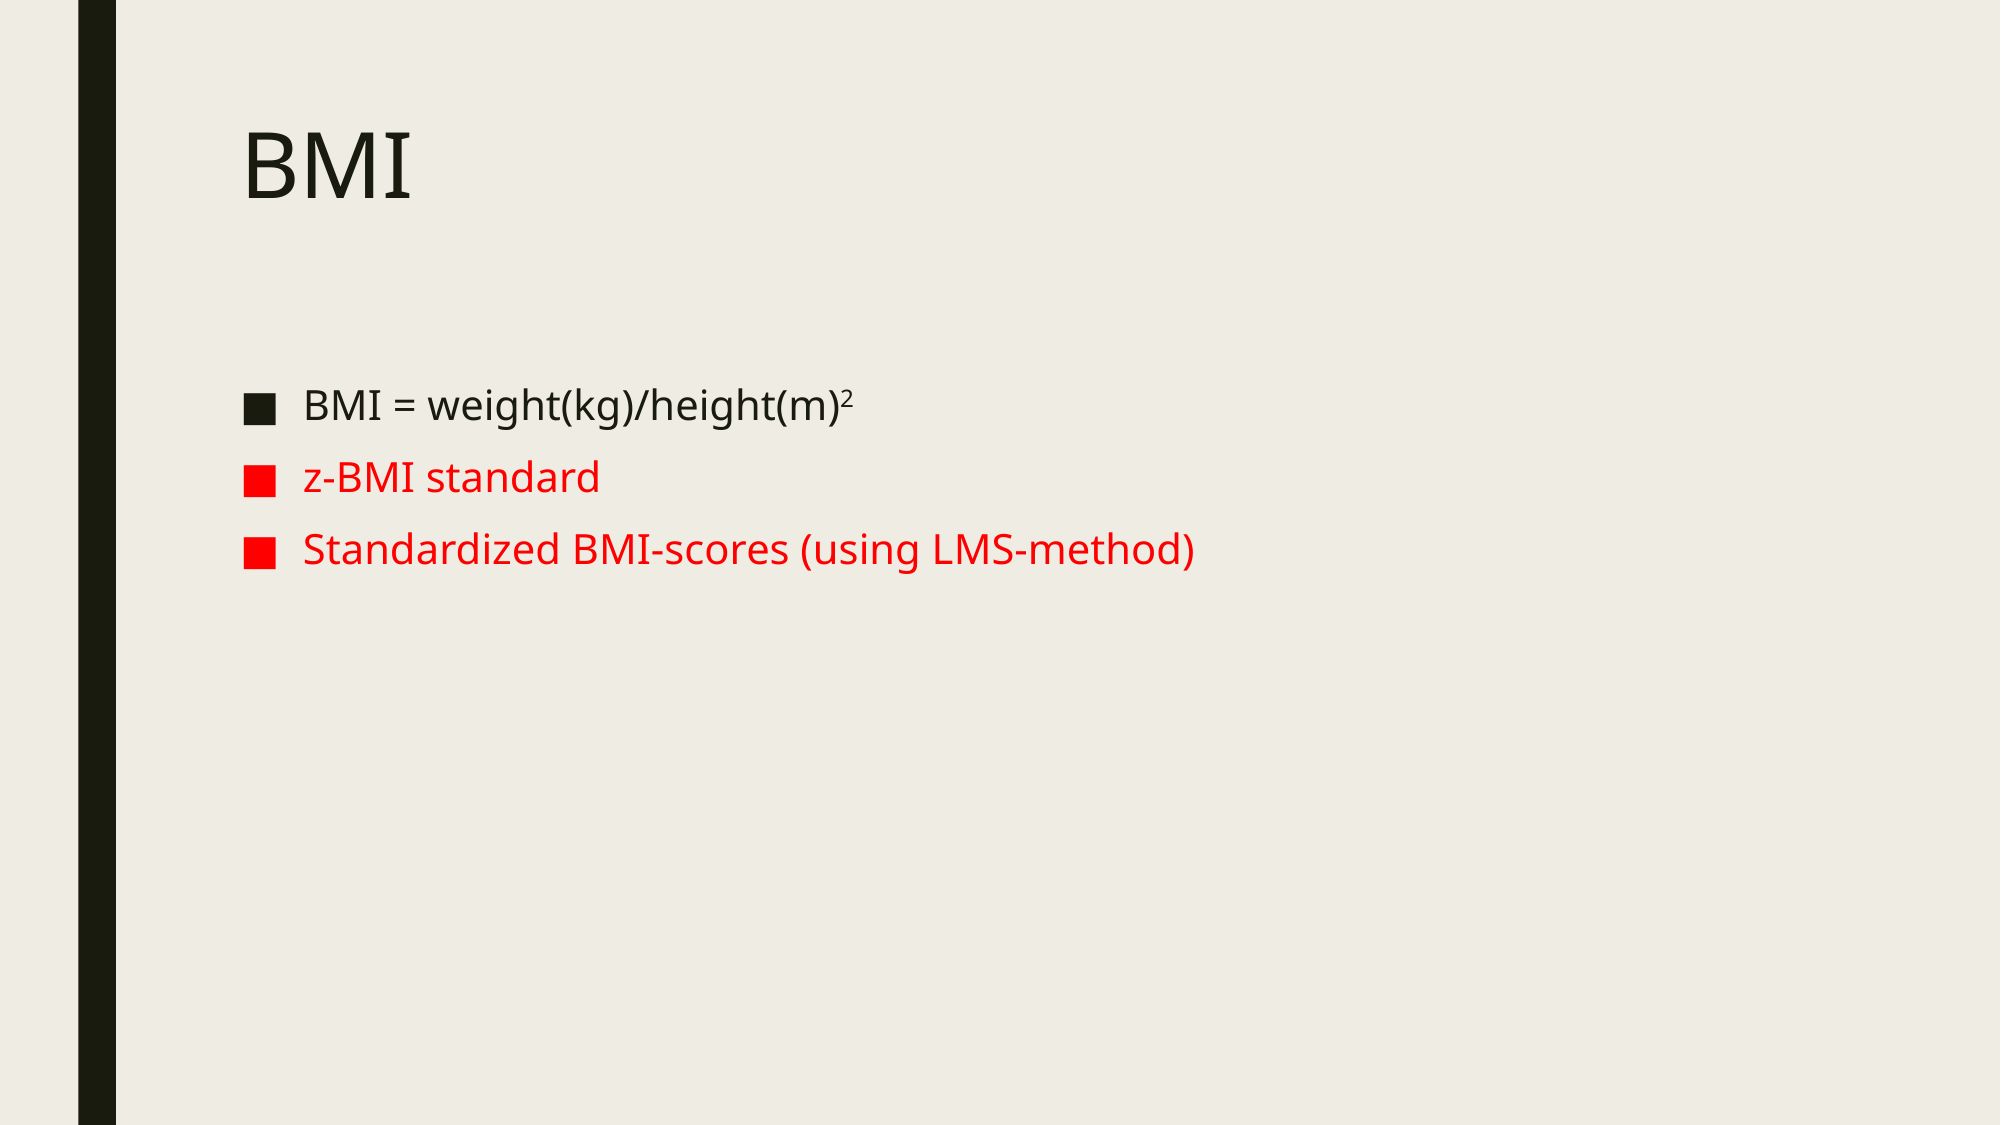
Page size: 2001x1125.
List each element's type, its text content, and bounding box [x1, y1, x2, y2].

list BMI = weight(kg)/height(m)2 z-BMI standard Standardized BMI-scores (using LMS-method) [225, 375, 1800, 963]
title BMI [225, 112, 1800, 357]
